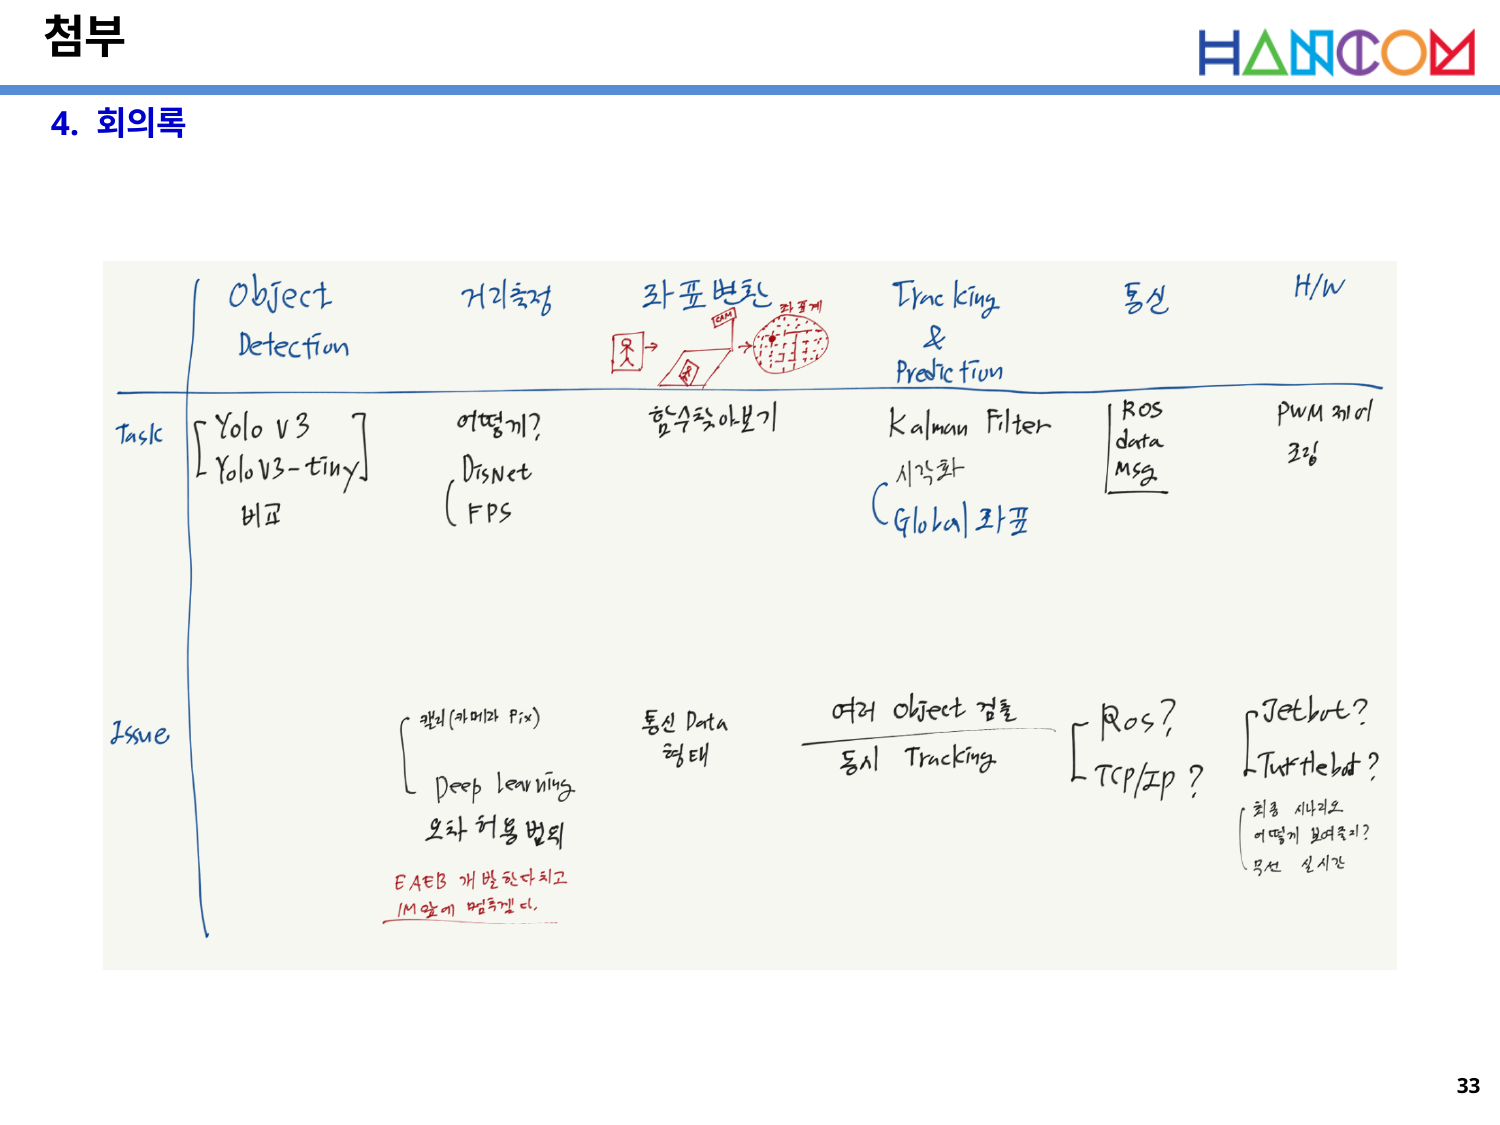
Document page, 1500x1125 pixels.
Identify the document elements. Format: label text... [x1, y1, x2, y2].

picture [1198, 27, 1476, 77]
title 첨부 [28, 0, 897, 88]
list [102, 261, 1398, 970]
subtitle 4. 회의록 [35, 94, 904, 160]
slide_number 32 [1399, 1065, 1496, 1125]
